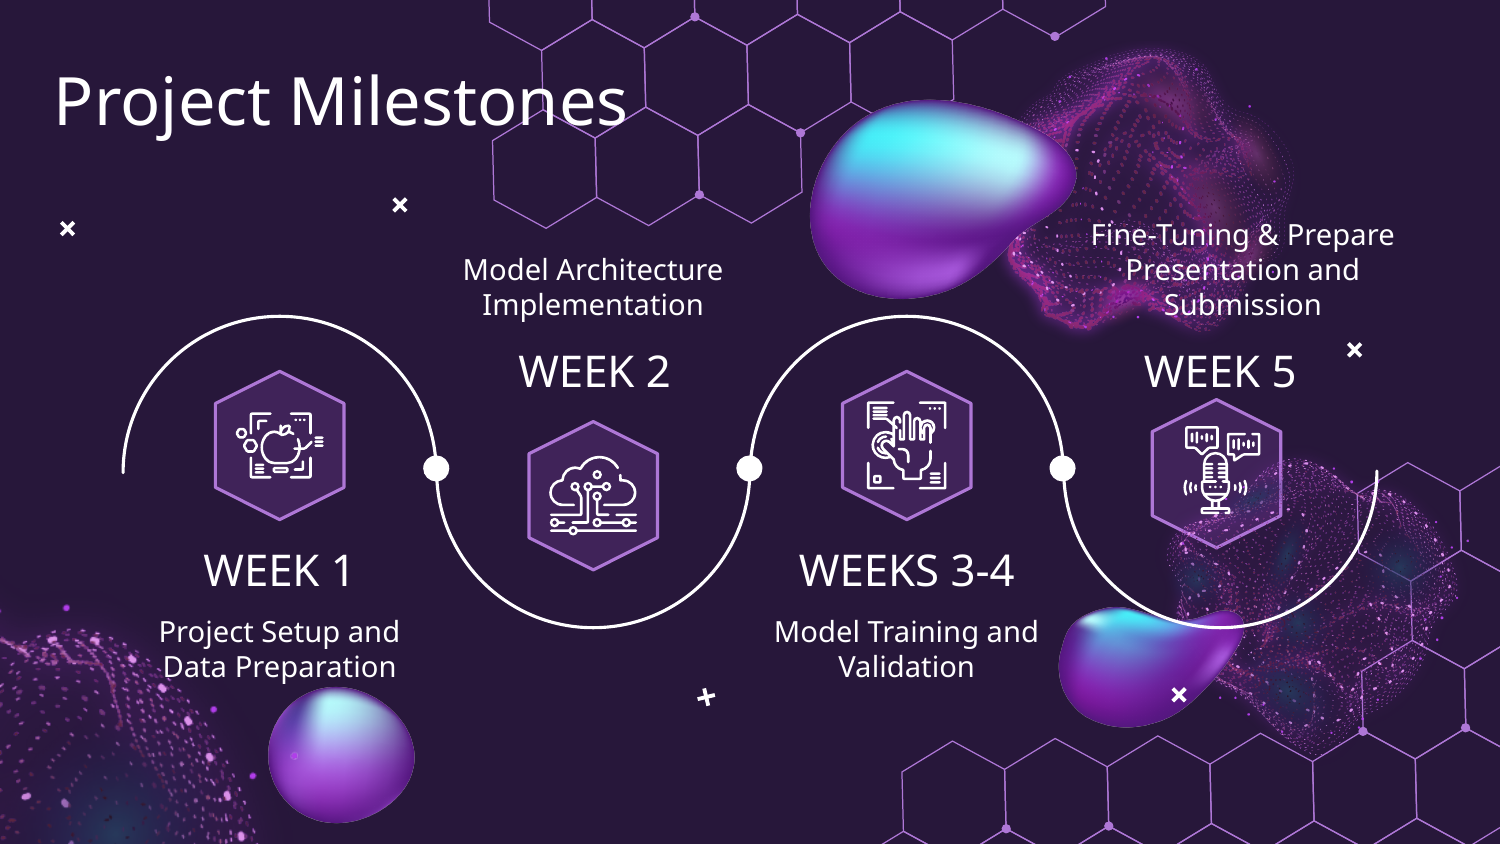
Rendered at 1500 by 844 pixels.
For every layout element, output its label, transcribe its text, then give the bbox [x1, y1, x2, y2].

text_box [736, 455, 763, 482]
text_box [548, 455, 638, 536]
text_box WEEK 5 [1062, 337, 1378, 404]
text_box Project Setup and Data Preparation [261, 598, 438, 678]
text_box Fine-Tuning & Prepare Presentation and Submission [1310, 256, 1424, 337]
text_box WEEKS 3-4 [749, 535, 1065, 598]
text_box [215, 371, 344, 520]
text_box [1049, 455, 1076, 482]
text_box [1183, 425, 1261, 515]
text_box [1348, 343, 1362, 357]
text_box [842, 371, 972, 520]
title Project Milestones [38, 15, 1369, 154]
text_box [866, 401, 947, 490]
text_box Model Training and Validation [749, 598, 1056, 678]
picture [1057, 404, 1500, 803]
text_box [1152, 404, 1250, 446]
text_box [699, 690, 713, 704]
text_box WEEK 2 [435, 329, 754, 404]
picture [0, 501, 435, 844]
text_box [393, 198, 407, 212]
text_box [423, 455, 450, 482]
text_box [1172, 688, 1186, 702]
text_box Model Architecture Implementation [435, 256, 751, 337]
text_box WEEK 1 [261, 535, 438, 598]
picture [778, 41, 1306, 356]
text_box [235, 412, 324, 479]
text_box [61, 222, 75, 236]
text_box [529, 421, 658, 570]
